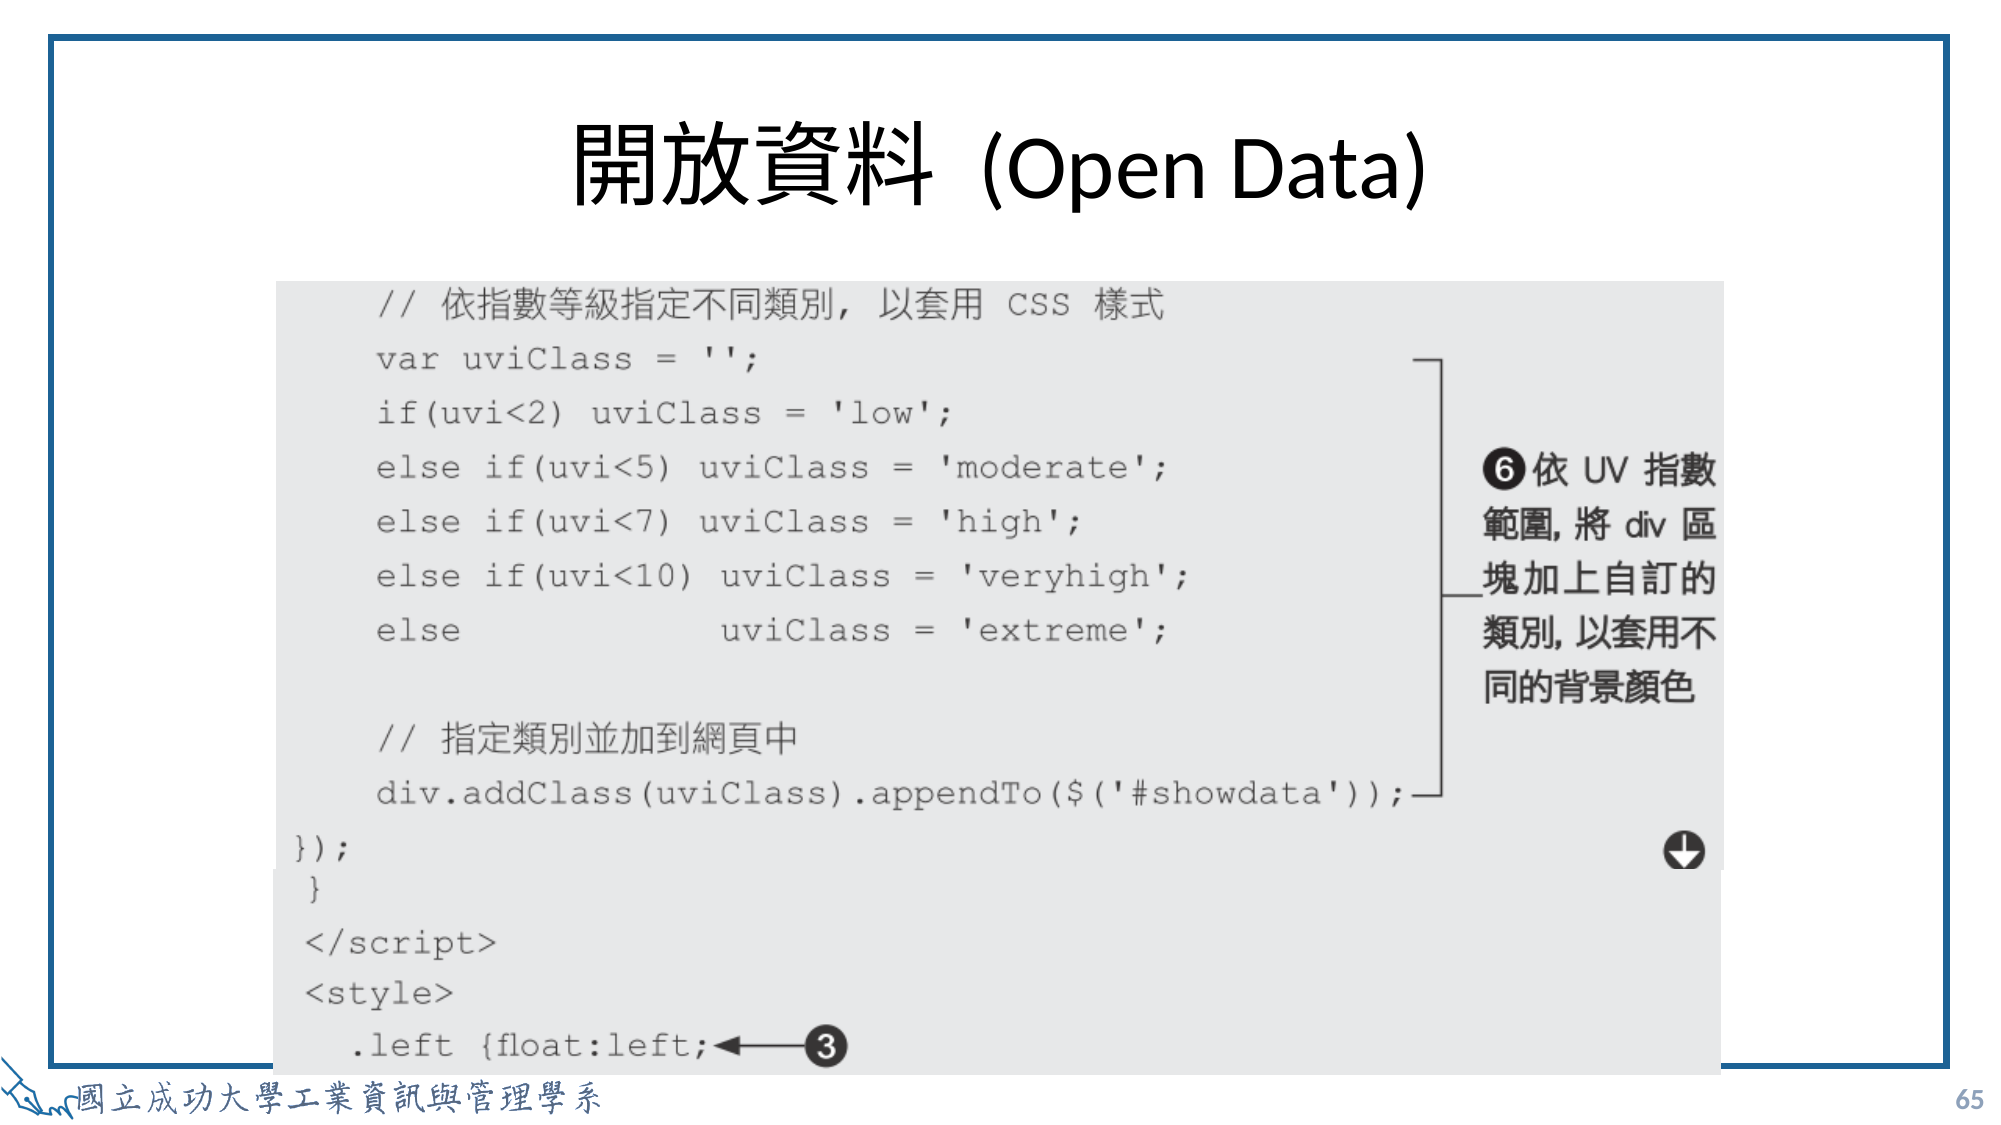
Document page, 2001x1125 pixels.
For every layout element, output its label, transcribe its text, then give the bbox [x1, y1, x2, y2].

slide_number 65 [1550, 1067, 2000, 1125]
picture [0, 1049, 80, 1125]
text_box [273, 281, 1724, 1075]
title 開放資料 (Open Data) [137, 59, 1863, 278]
